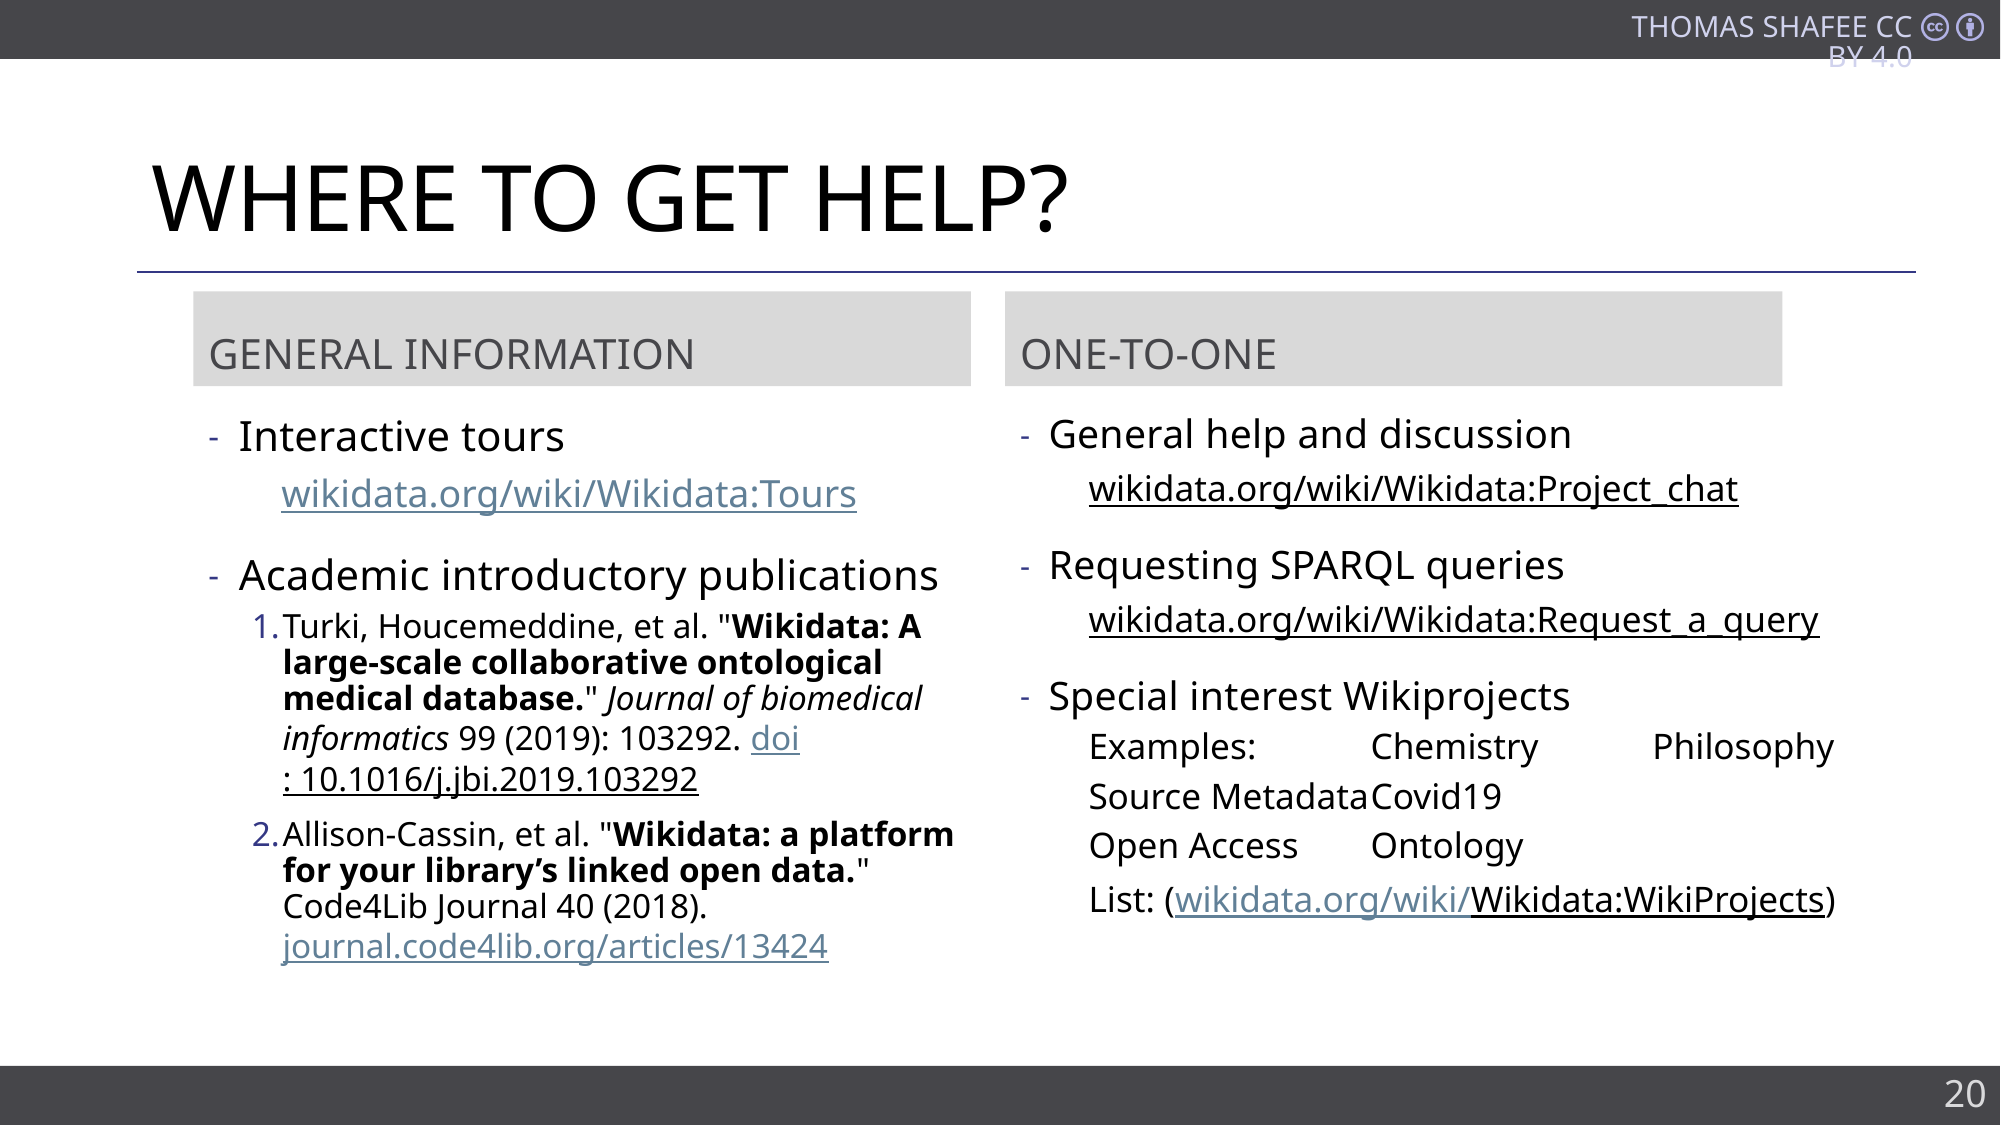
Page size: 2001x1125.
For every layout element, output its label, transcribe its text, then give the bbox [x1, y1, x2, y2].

list General information [193, 291, 971, 387]
slide_number 20 [1907, 1065, 1995, 1125]
list One-to-one [1005, 291, 1783, 387]
title Where to get help? [136, 132, 1838, 259]
list General help and discussion wikidata.org/wiki/Wikidata:Project_chat Requesting SPARQL queries wikidata.org/wiki/Wikidata:Request_a_query Special interest Wikiprojects Examples: Chemistry Philosophy Source Metadata Covid19 Open Access Ontology List: (wikidata.org/wiki/Wikidata:WikiProjects) [1005, 405, 1908, 1014]
list Interactive tours wikidata.org/wiki/Wikidata:Tours Academic introductory publications Turki, Houcemeddine, et al. "Wikidata: A large-scale collaborative ontological medical database." Journal of biomedical informatics 99 (2019): 103292. doi: 10.1016/j.jbi.2019.103292 Allison-Cassin, et al. "Wikidata: a platform for your library’s linked open data." Code4Lib Journal 40 (2018). journal.code4lib.org/articles/13424 [193, 405, 971, 1014]
